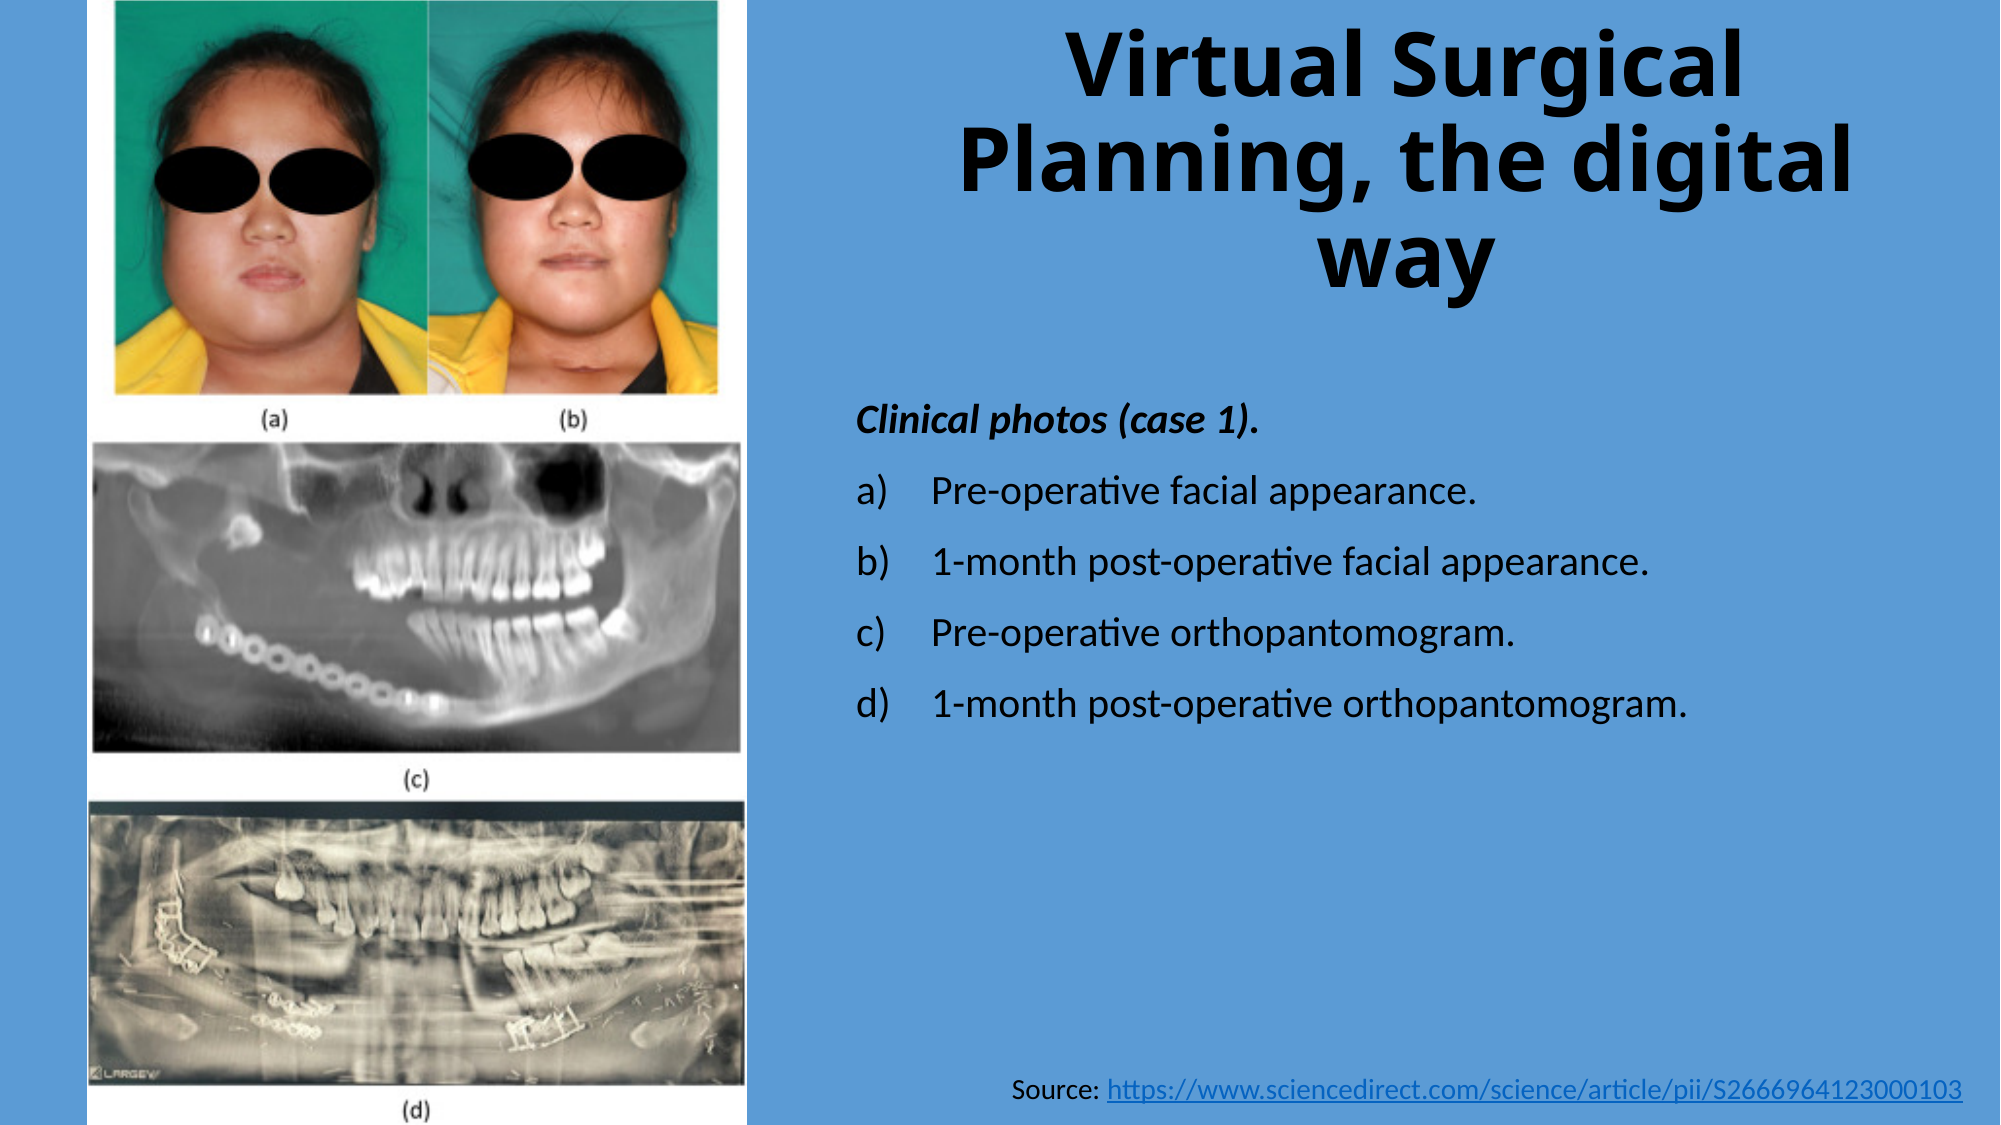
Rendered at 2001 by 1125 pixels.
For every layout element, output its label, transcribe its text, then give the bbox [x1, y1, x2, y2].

text_box Source: https://www.sciencedirect.com/science/article/pii/S2666964123000103 [997, 1062, 2000, 1113]
title Virtual Surgical Planning, the digital way [841, 11, 1972, 315]
subtitle Clinical photos (case 1). Pre-operative facial appearance. 1-month post-operative facial appearance. Pre-operative orthopantomogram. 1-month post-operative orthopantomogram. [841, 384, 1972, 1098]
picture [87, 0, 747, 1125]
